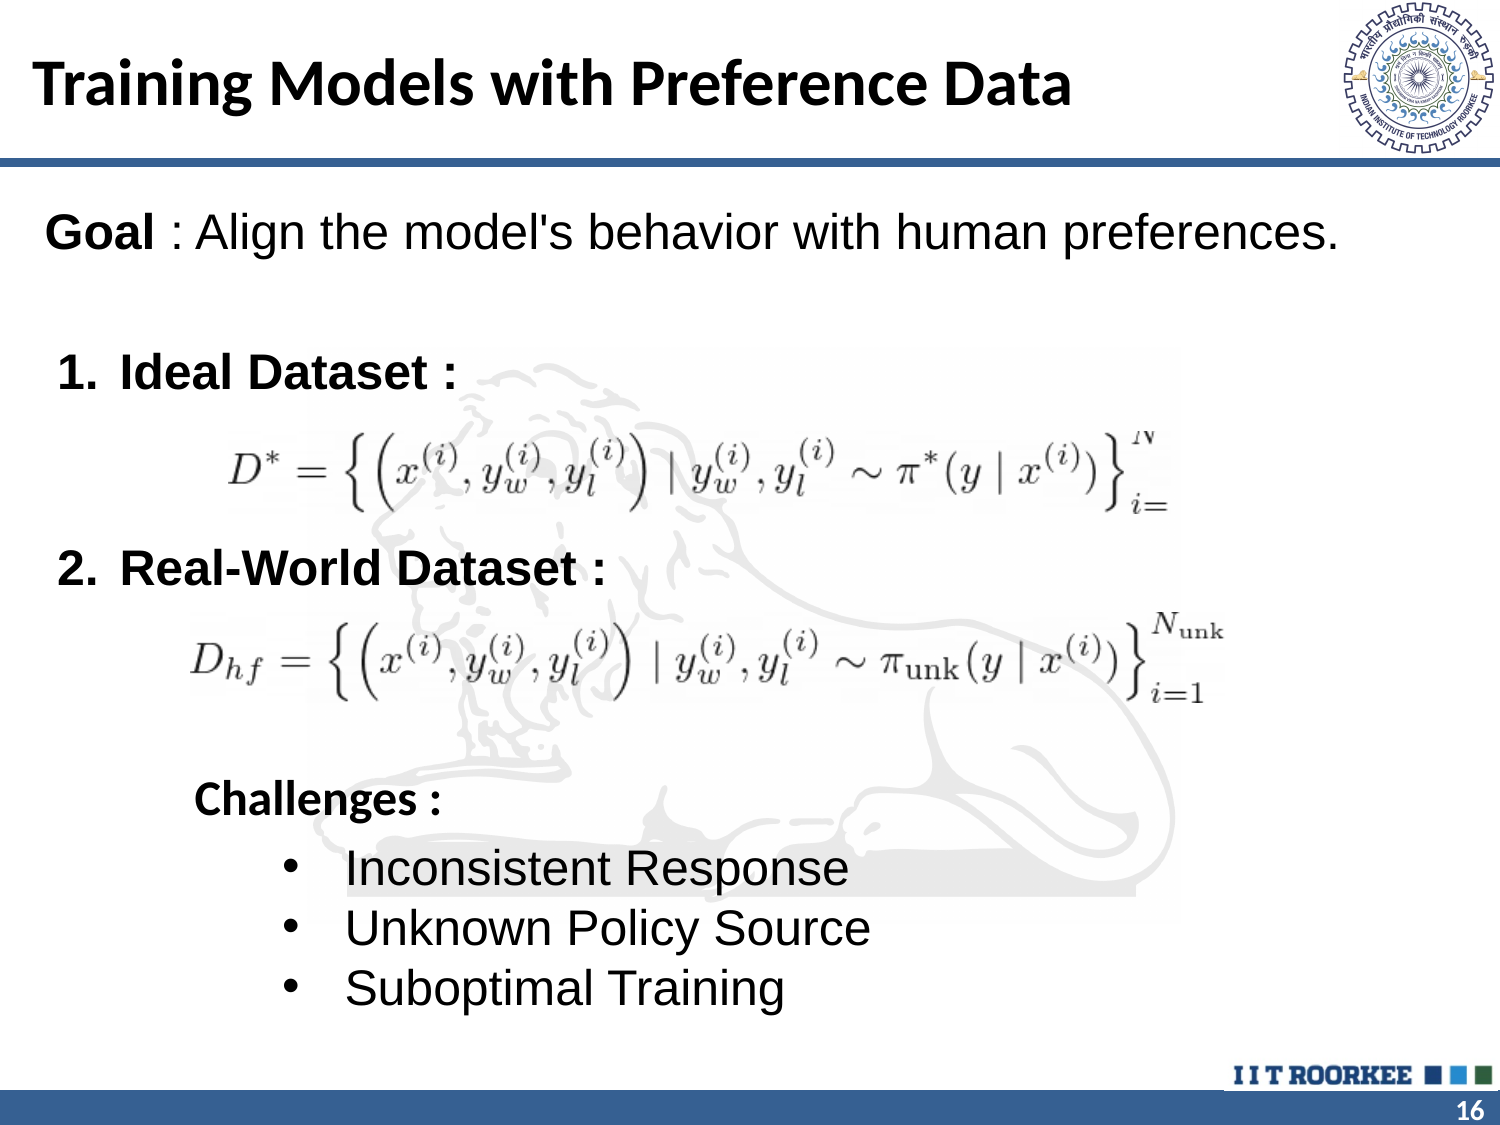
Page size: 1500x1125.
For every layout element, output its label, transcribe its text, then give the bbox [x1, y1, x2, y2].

picture [190, 611, 1226, 703]
picture [1224, 1057, 1498, 1091]
picture [214, 431, 1171, 526]
list Goal : Align the model's behavior with human preferences. Ideal Dataset : Real-World Dataset : Challenges : Inconsistent Response Unknown Policy Source Suboptimal Training [29, 192, 1468, 1050]
title Training Models with Preference Data [17, 9, 1317, 149]
picture [1339, 0, 1500, 158]
